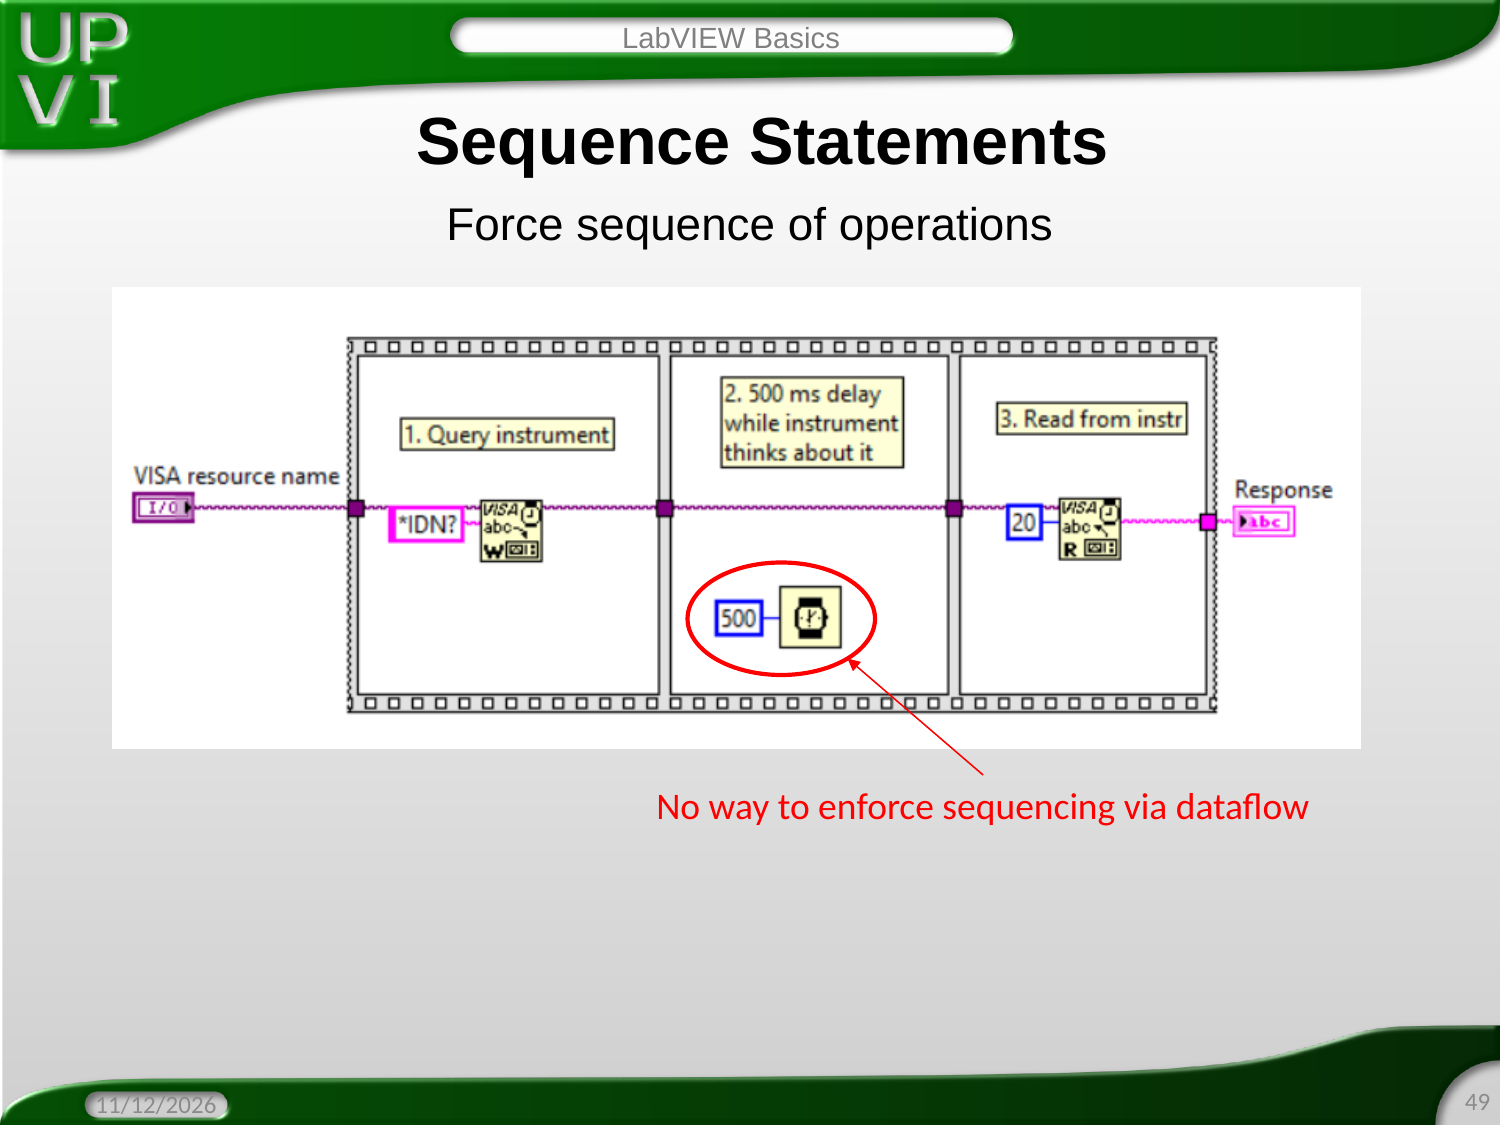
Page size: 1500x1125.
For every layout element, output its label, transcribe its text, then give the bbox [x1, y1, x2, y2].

footer LabVIEW Basics [450, 6, 1013, 67]
picture [0, 0, 1500, 1125]
title Sequence Statements [87, 87, 1438, 187]
list Force sequence of operations [37, 187, 1463, 1005]
slide_number 49 [1155, 1069, 1500, 1125]
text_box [856, 648, 974, 785]
text_box No way to enforce sequencing via dataflow [641, 774, 1325, 835]
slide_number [75, 1073, 238, 1125]
